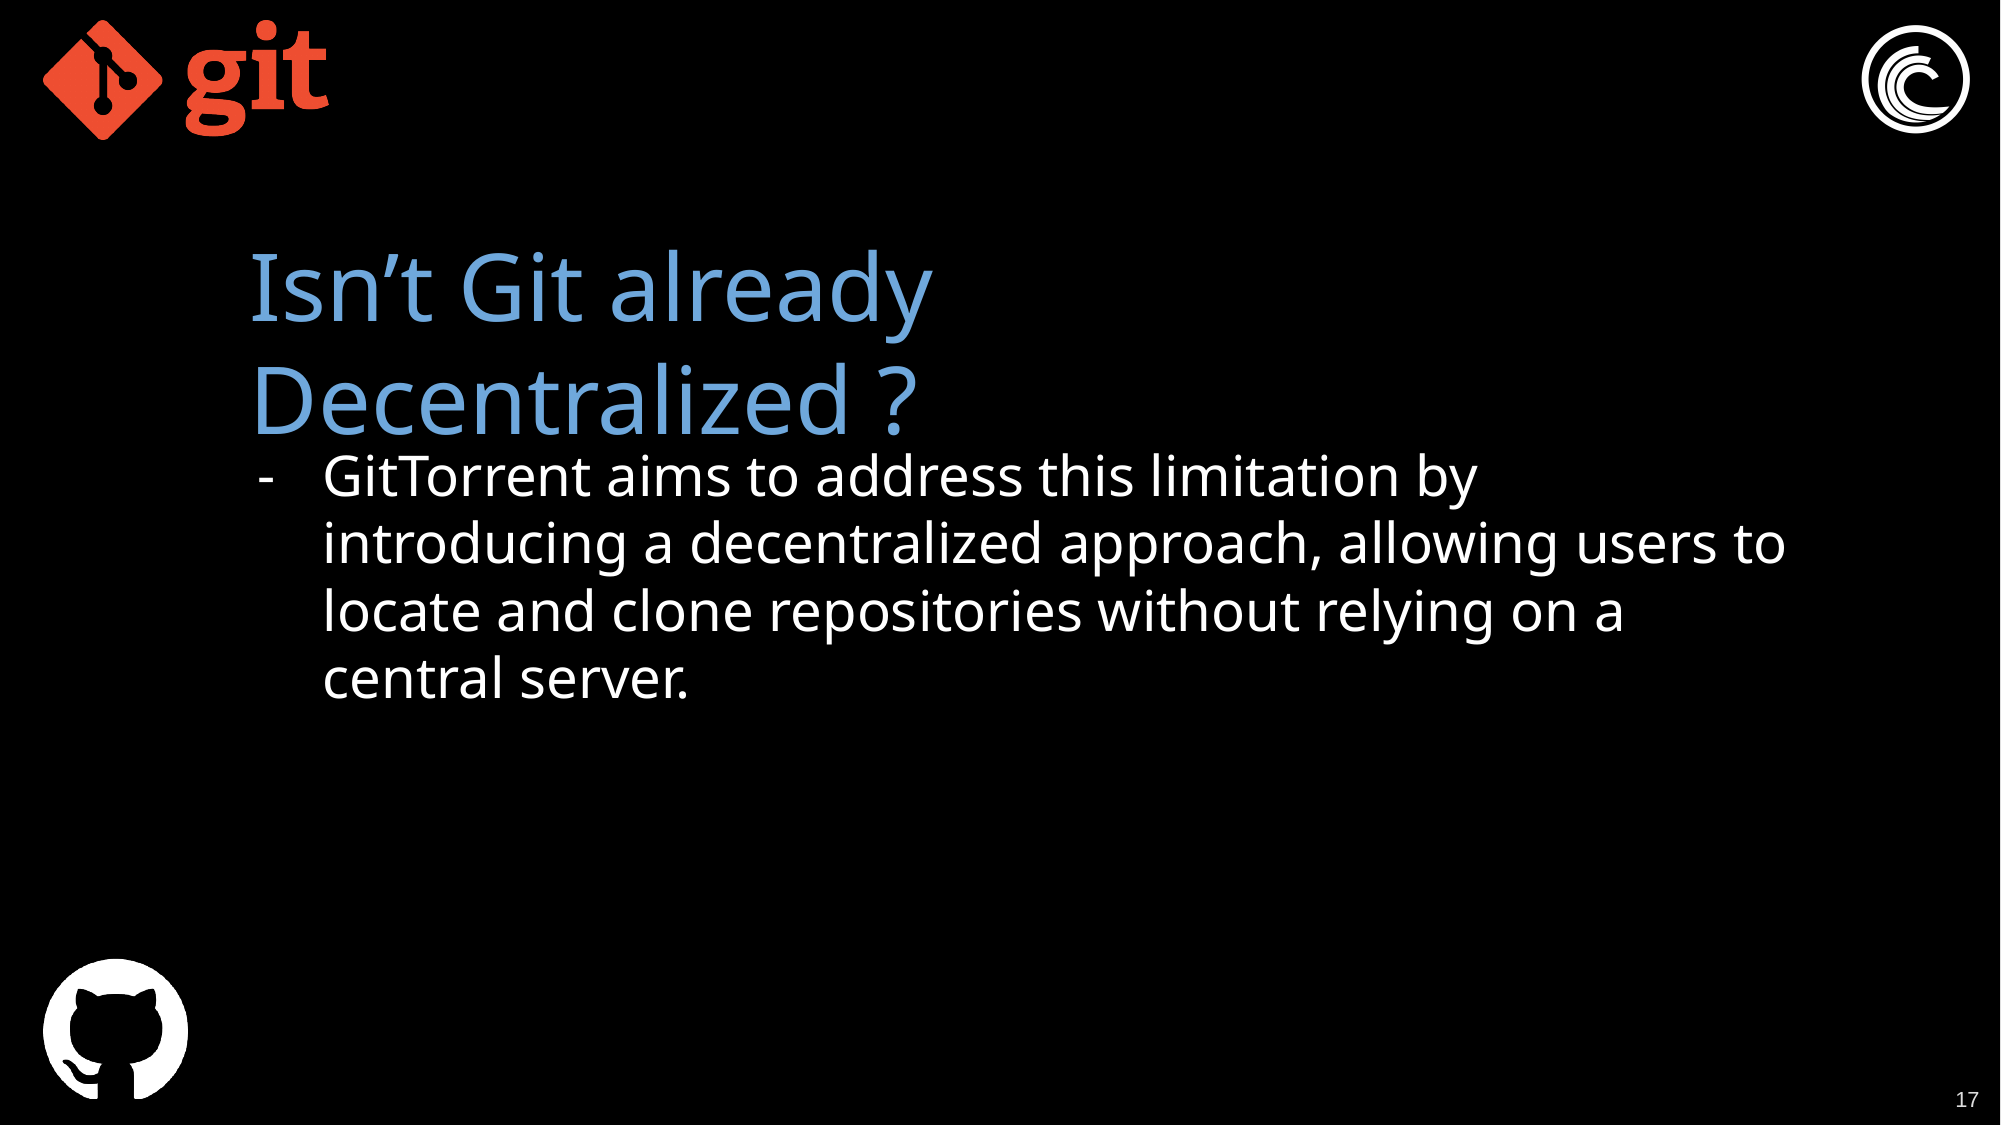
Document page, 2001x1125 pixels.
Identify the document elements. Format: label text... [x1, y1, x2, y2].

text_box [1946, 1074, 1988, 1113]
text_box GitTorrent aims to address this limitation by introducing a decentralized approach, allowing users to locate and clone repositories without relying on a central server. [247, 401, 1797, 812]
picture [1843, 7, 1988, 153]
title Isn’t Git already Decentralized ? [247, 226, 1619, 401]
slide_number 17 [1949, 1082, 1986, 1125]
picture [43, 20, 329, 140]
picture [43, 957, 188, 1099]
